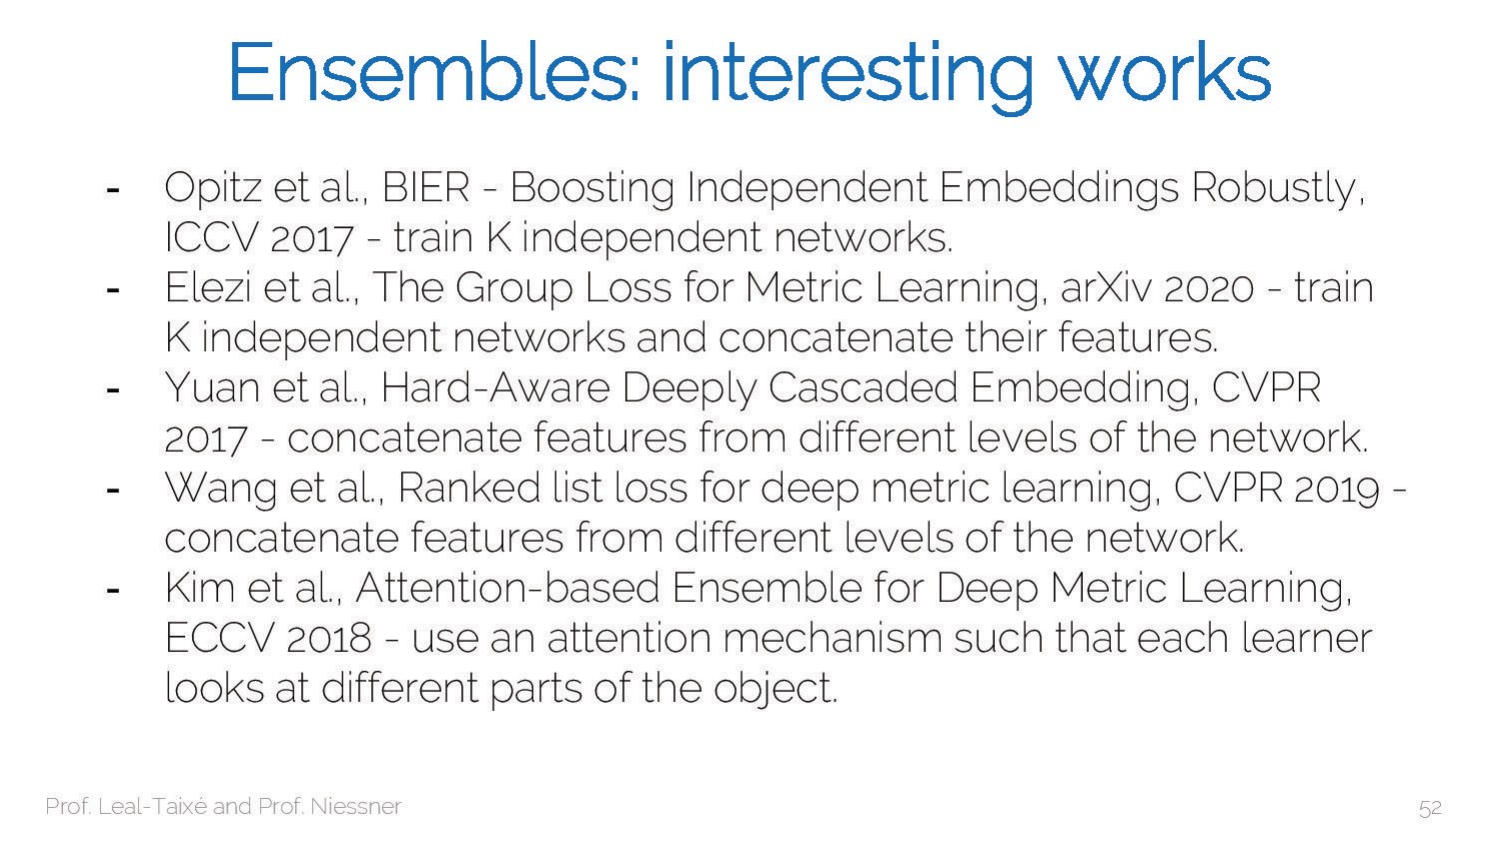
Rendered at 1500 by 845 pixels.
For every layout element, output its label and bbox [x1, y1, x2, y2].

text_box [0, 0, 1500, 844]
